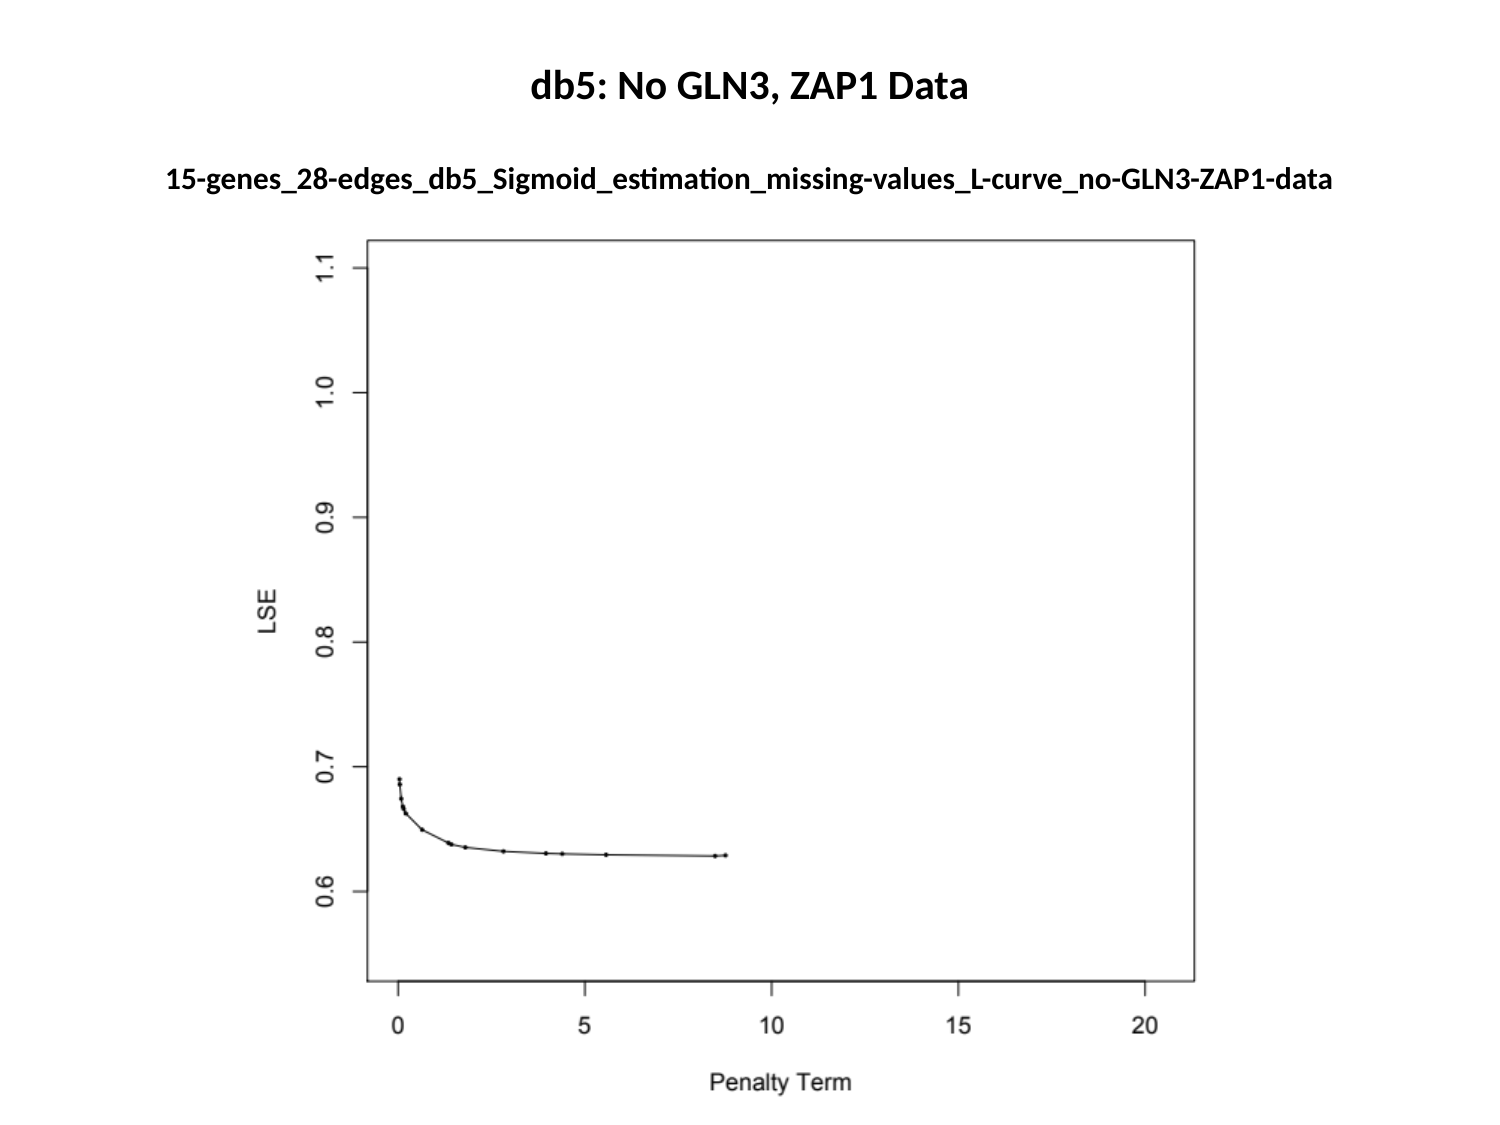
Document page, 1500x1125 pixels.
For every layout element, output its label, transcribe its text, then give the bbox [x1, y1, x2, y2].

title db5: No GLN3, ZAP1 Data 15-genes_28-edges_db5_Sigmoid_estimation_missing-values_L-curve_no-GLN3-ZAP1-data [75, 4, 1425, 122]
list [0, 123, 1500, 1125]
